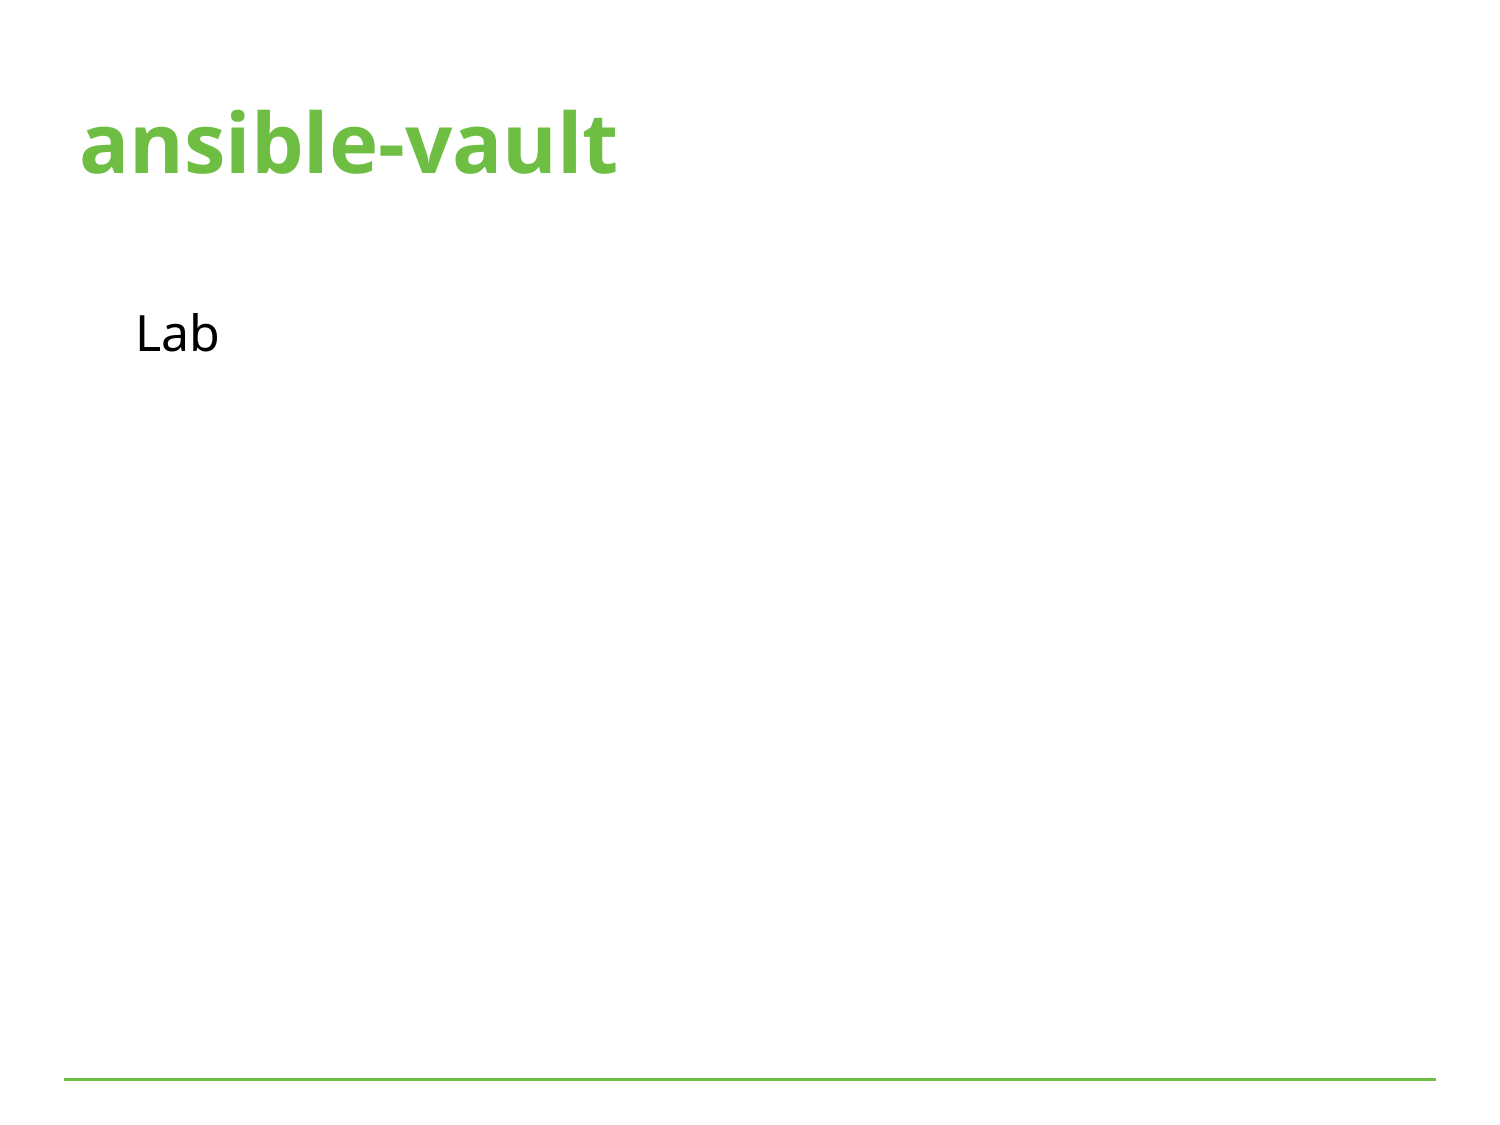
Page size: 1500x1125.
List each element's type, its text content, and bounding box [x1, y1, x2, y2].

text_box ansible-vault [64, 82, 1457, 210]
text_box Lab [120, 284, 1380, 1044]
